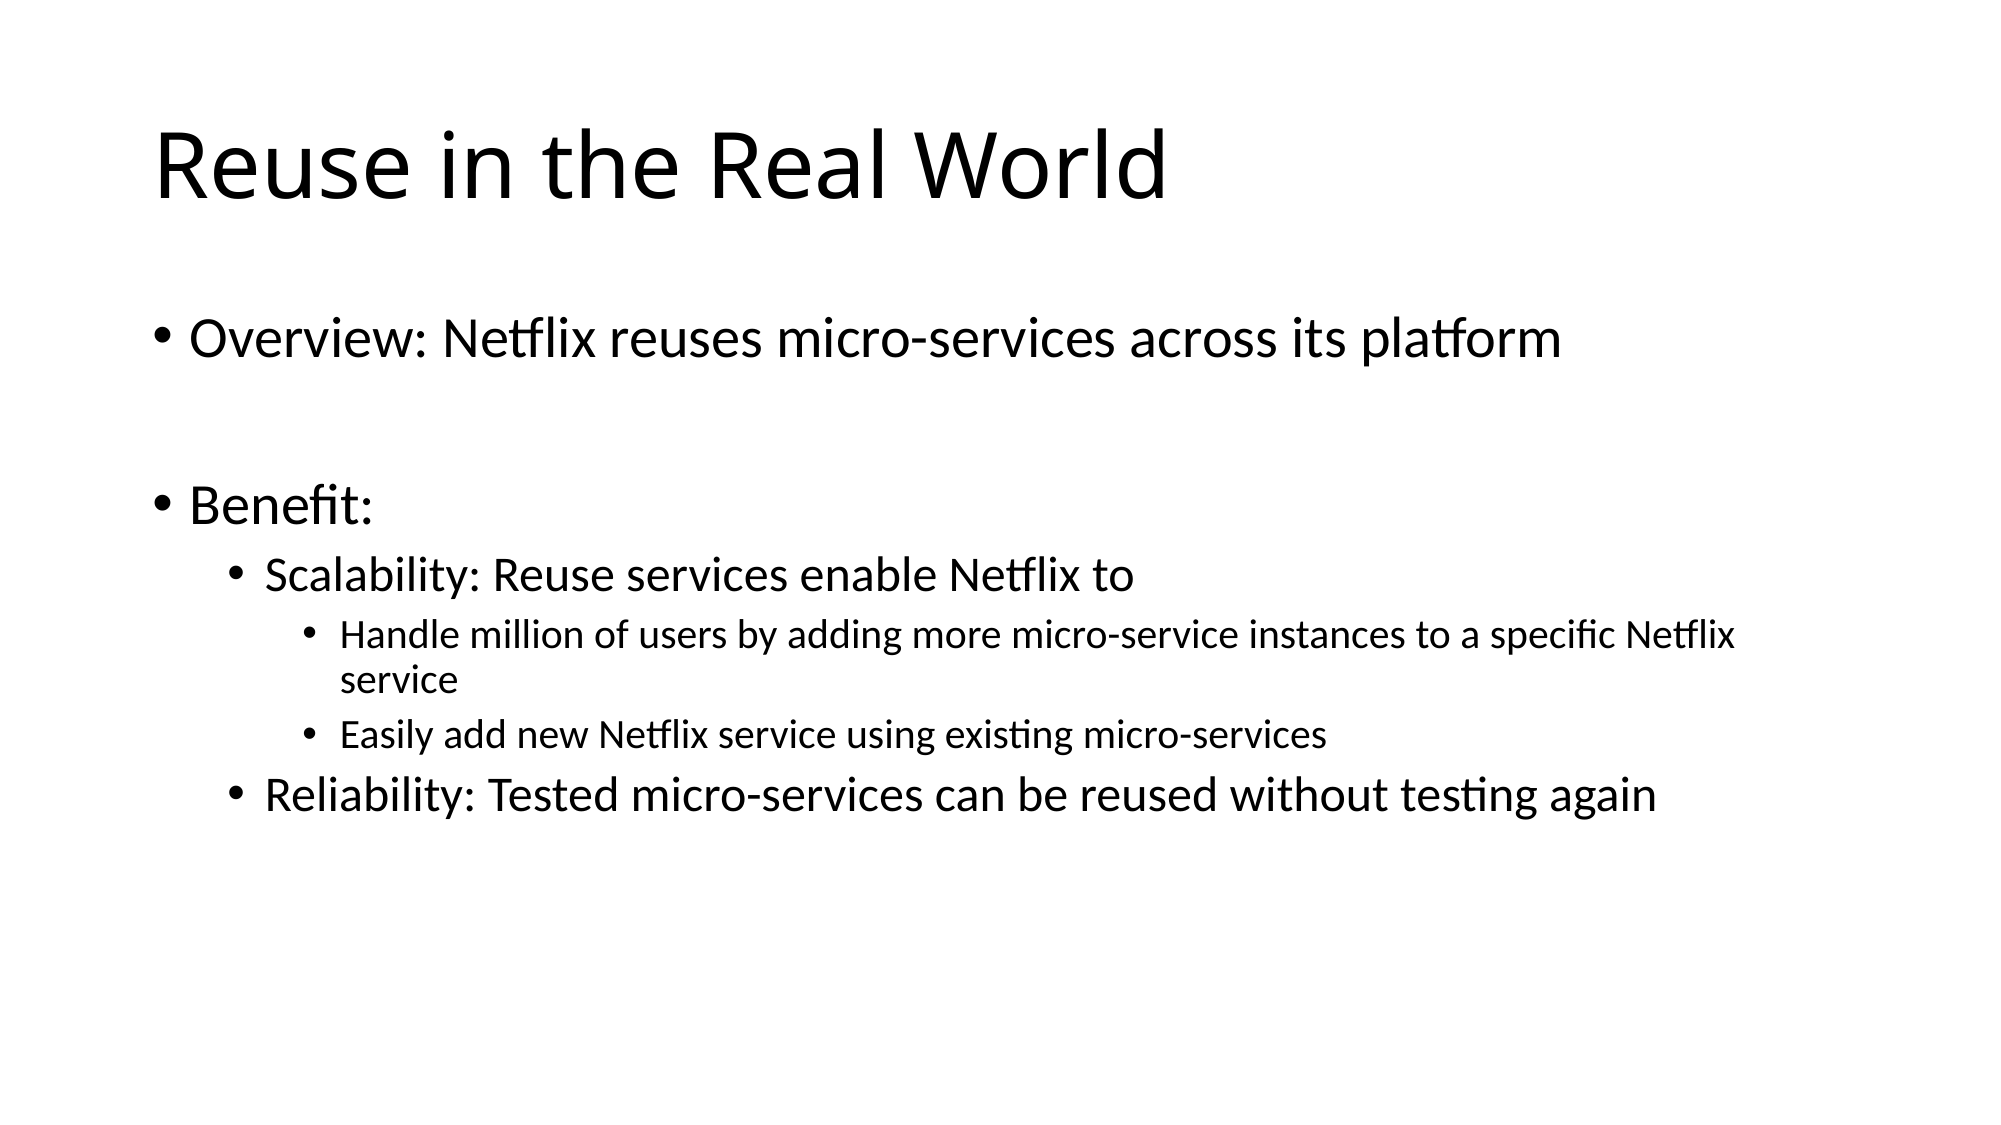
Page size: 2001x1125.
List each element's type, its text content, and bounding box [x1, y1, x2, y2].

list Overview: Netflix reuses micro-services across its platform Benefit: Scalability: Reuse services enable Netflix to Handle million of users by adding more micro-service instances to a specific Netflix service Easily add new Netflix service using existing micro-services Reliability: Tested micro-services can be reused without testing again [137, 299, 1863, 1014]
title Reuse in the Real World [137, 59, 1863, 278]
